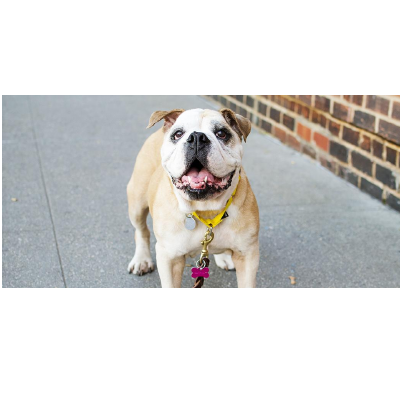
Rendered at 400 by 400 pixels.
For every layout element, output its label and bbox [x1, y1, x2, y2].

picture [1, 95, 400, 288]
